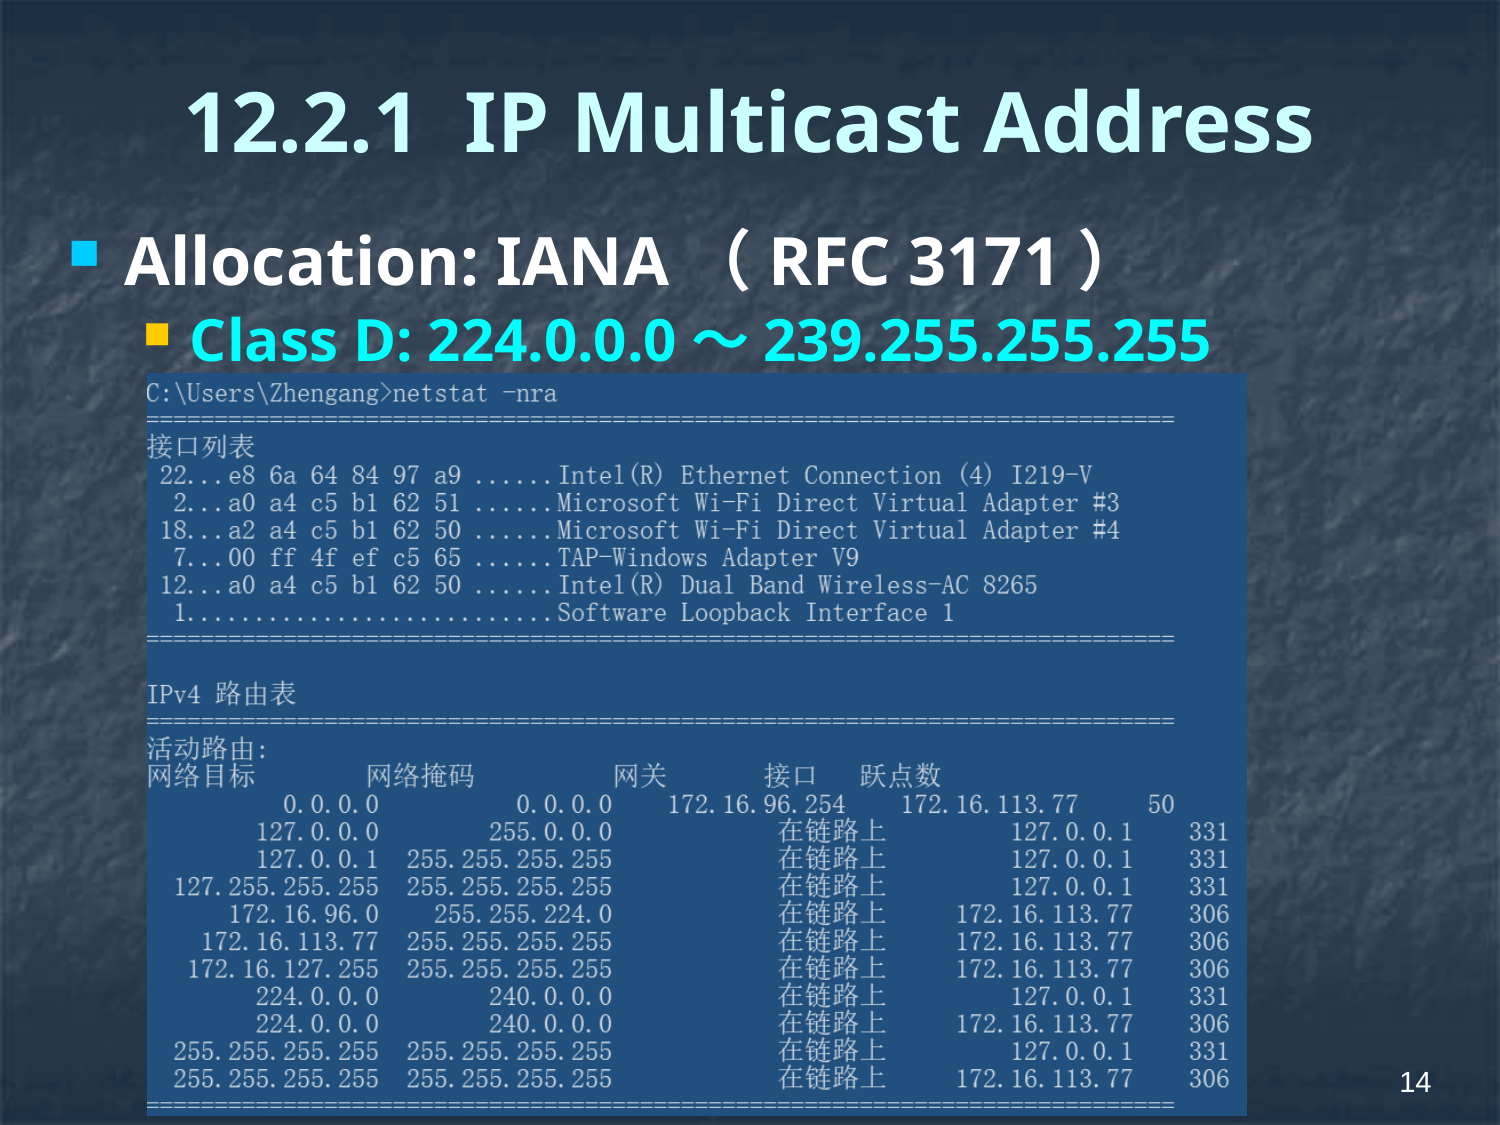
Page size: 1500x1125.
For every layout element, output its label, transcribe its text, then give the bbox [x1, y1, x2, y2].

title 12.2.1 IP Multicast Address [53, 19, 1447, 220]
slide_number 14 [1247, 1034, 1447, 1106]
picture [147, 373, 1247, 1116]
list Allocation: IANA（RFC 3171） Class D: 224.0.0.0～239.255.255.255 [53, 220, 1447, 421]
